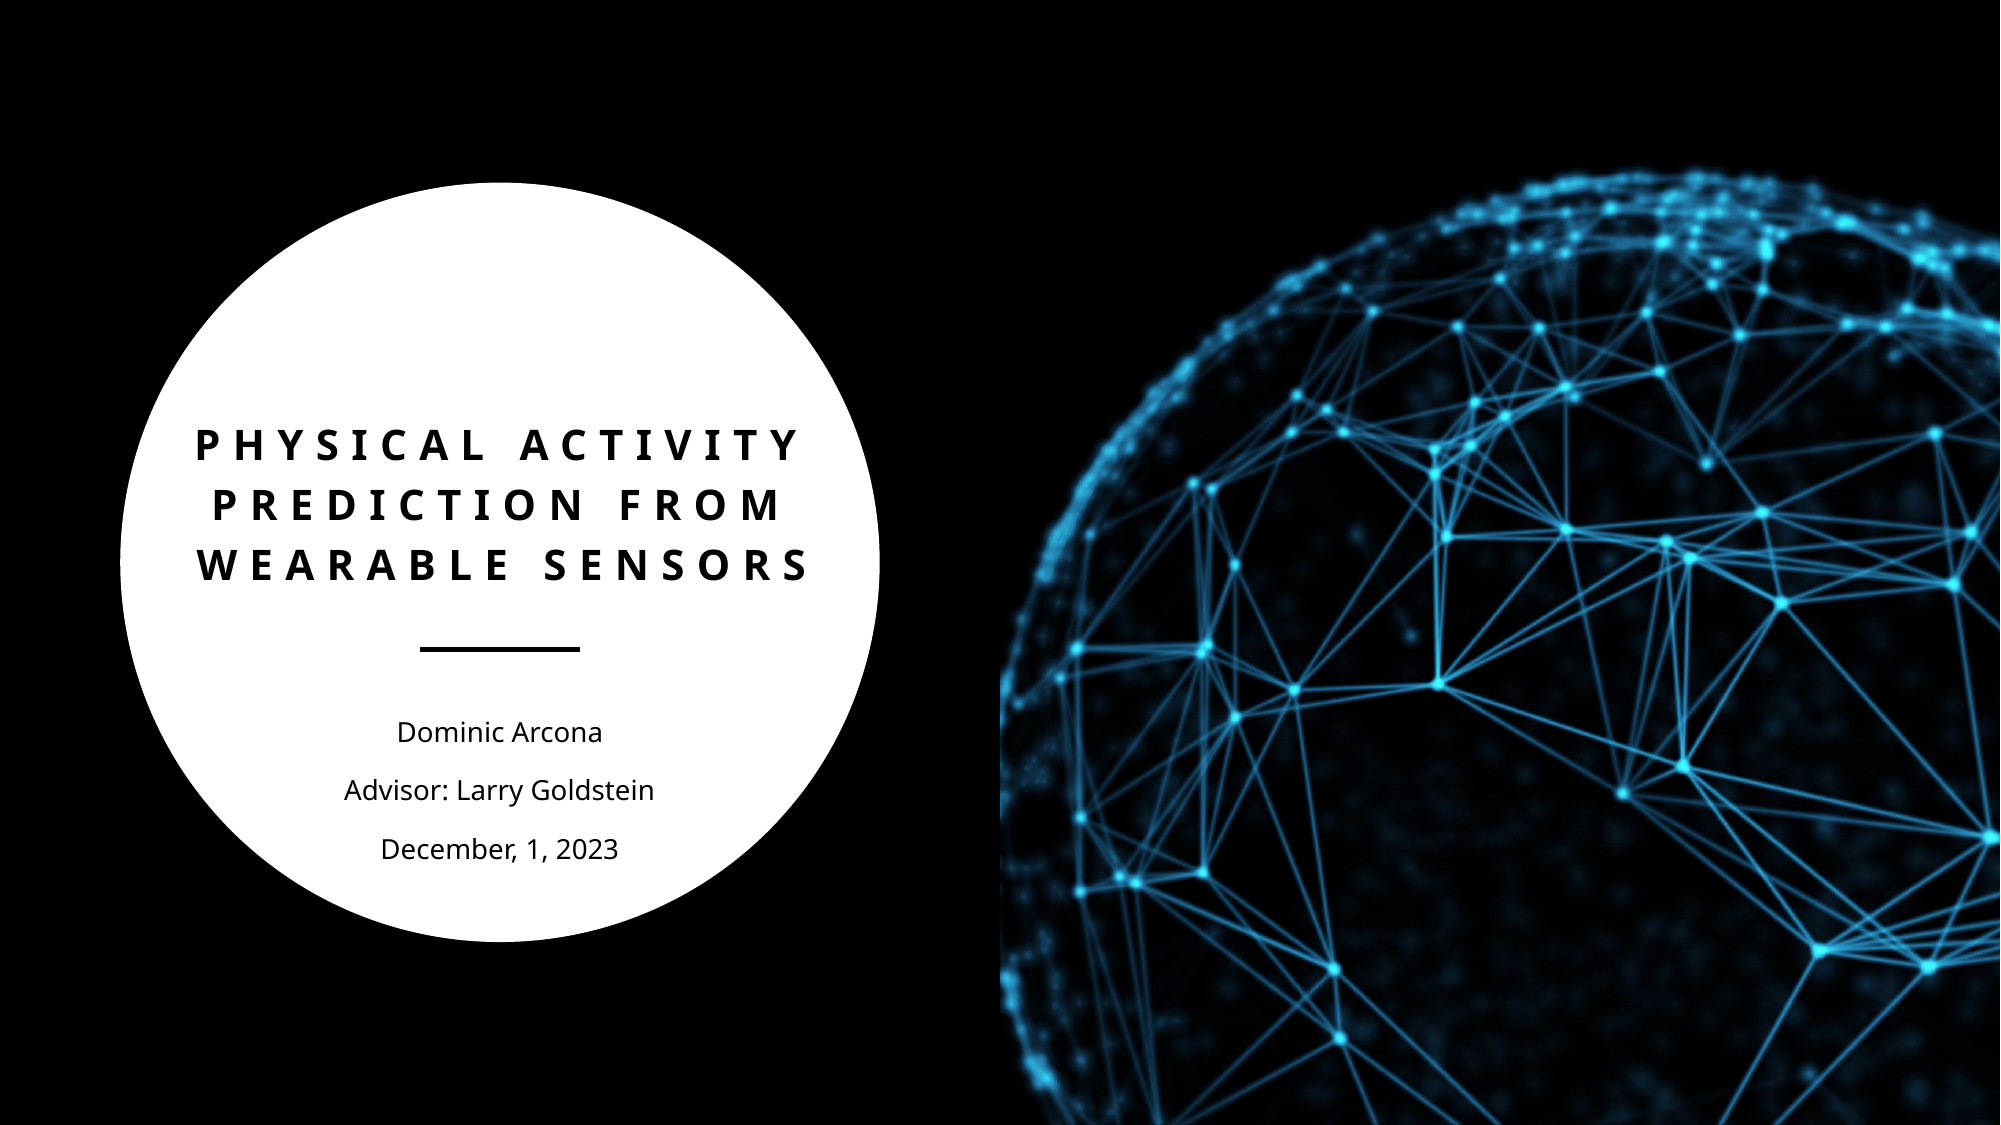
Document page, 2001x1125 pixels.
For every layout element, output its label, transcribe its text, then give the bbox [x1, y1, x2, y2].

subtitle Dominic Arcona Advisor: Larry Goldstein December, 1, 2023 [249, 697, 750, 875]
picture [999, 0, 2000, 1125]
text_box [282, 875, 718, 944]
text_box [0, 0, 999, 1125]
text_box [119, 181, 881, 850]
title Physical activity prediction From Wearable sensors [178, 375, 825, 597]
